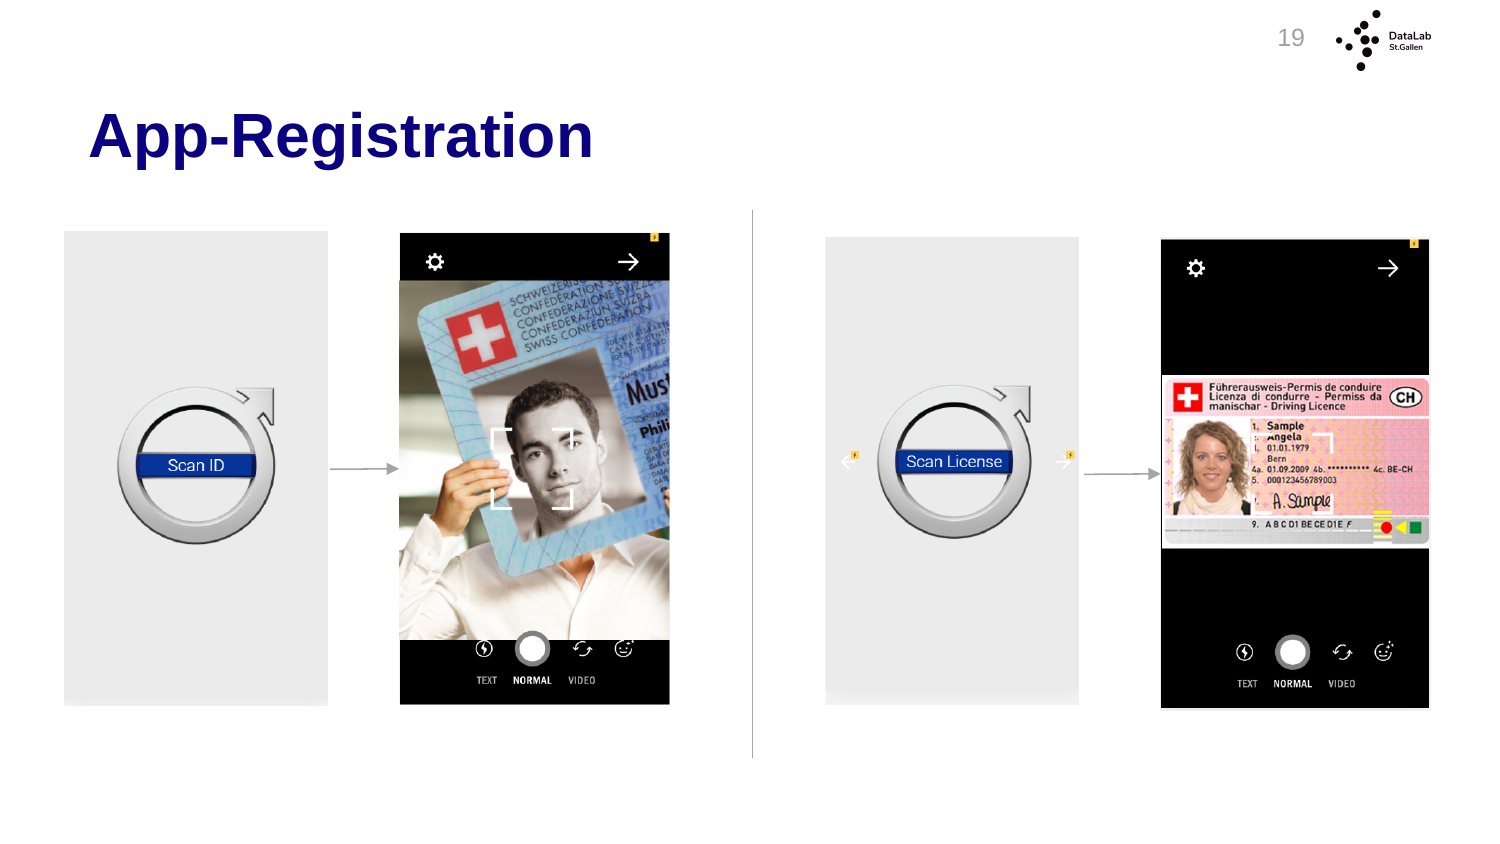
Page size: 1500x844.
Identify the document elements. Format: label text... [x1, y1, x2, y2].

title App-Registration [73, 91, 1431, 207]
picture [63, 231, 328, 706]
slide_number ‹#› [1246, 20, 1306, 52]
picture [825, 236, 1080, 711]
picture [1336, 10, 1431, 71]
picture [398, 232, 670, 705]
picture [1160, 236, 1431, 711]
